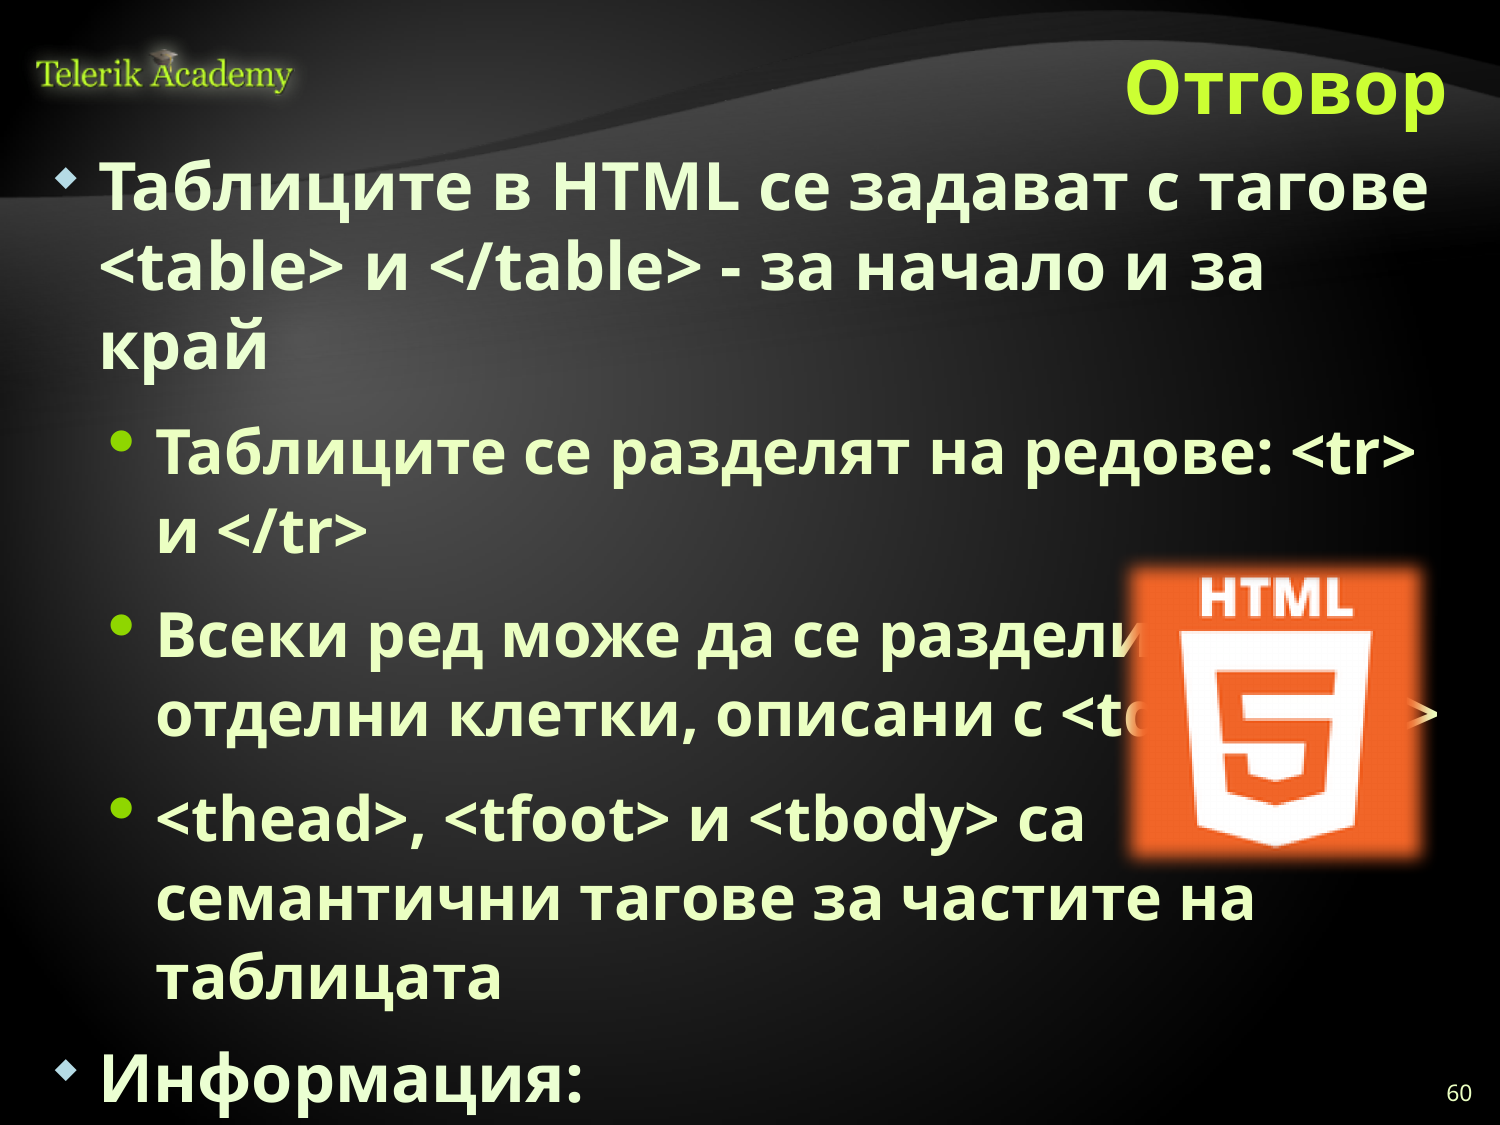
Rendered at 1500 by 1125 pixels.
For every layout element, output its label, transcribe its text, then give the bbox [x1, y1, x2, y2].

picture [0, 0, 1500, 1125]
slide_number 60 [1412, 1074, 1488, 1113]
list Таблиците в HTML се задават с тагове <table> и </table> - за начало и за край Таблиците се разделят на редове: <tr> и </tr> Всеки ред може да се раздели на отделни клетки, описани с <td> и </td> <thead>, <tfoot> и <tbody> са семантични тагове за частите на таблицата Информация: http://www4u.search.bg/HTML/tables.phtml [37, 137, 1463, 1088]
title Отговор [300, 12, 1463, 137]
